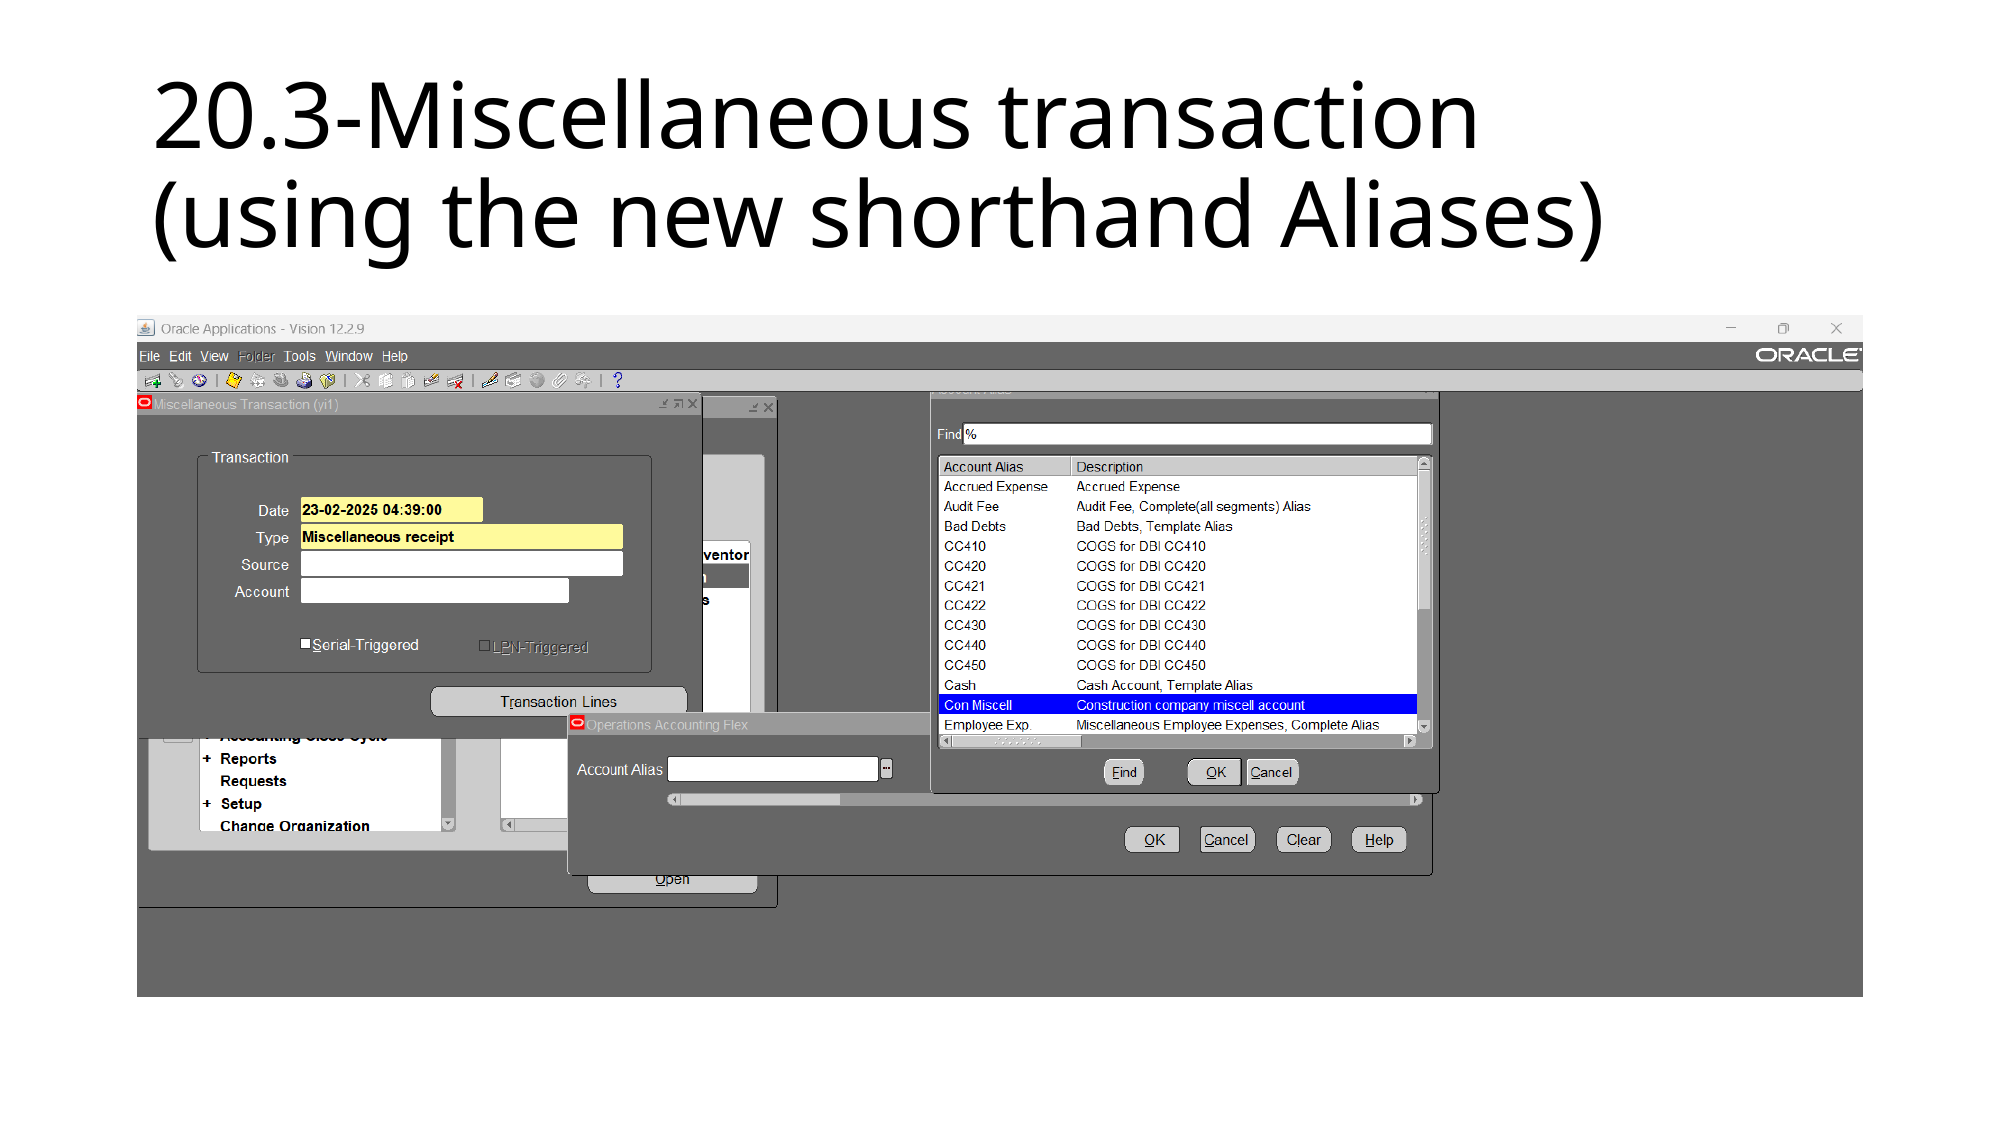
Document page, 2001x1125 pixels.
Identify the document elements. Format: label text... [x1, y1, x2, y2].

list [137, 315, 1863, 997]
title 20.3-Miscellaneous transaction (using the new shorthand Aliases) [137, 59, 1863, 278]
